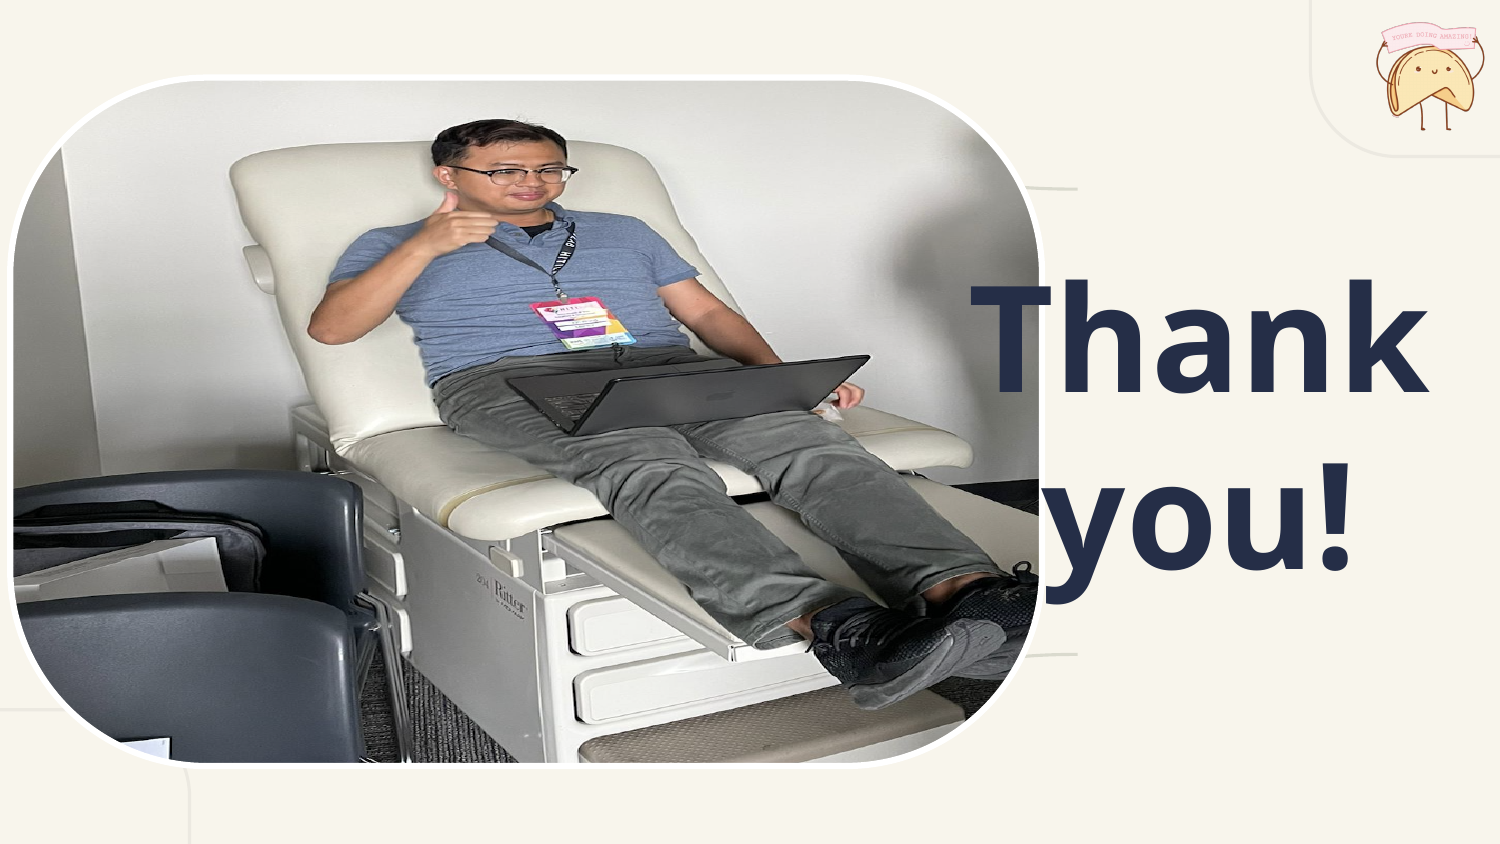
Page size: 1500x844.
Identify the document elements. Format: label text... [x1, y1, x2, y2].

picture [1371, 16, 1487, 134]
picture [9, 77, 1043, 767]
title Thank you! [1047, 279, 1500, 564]
